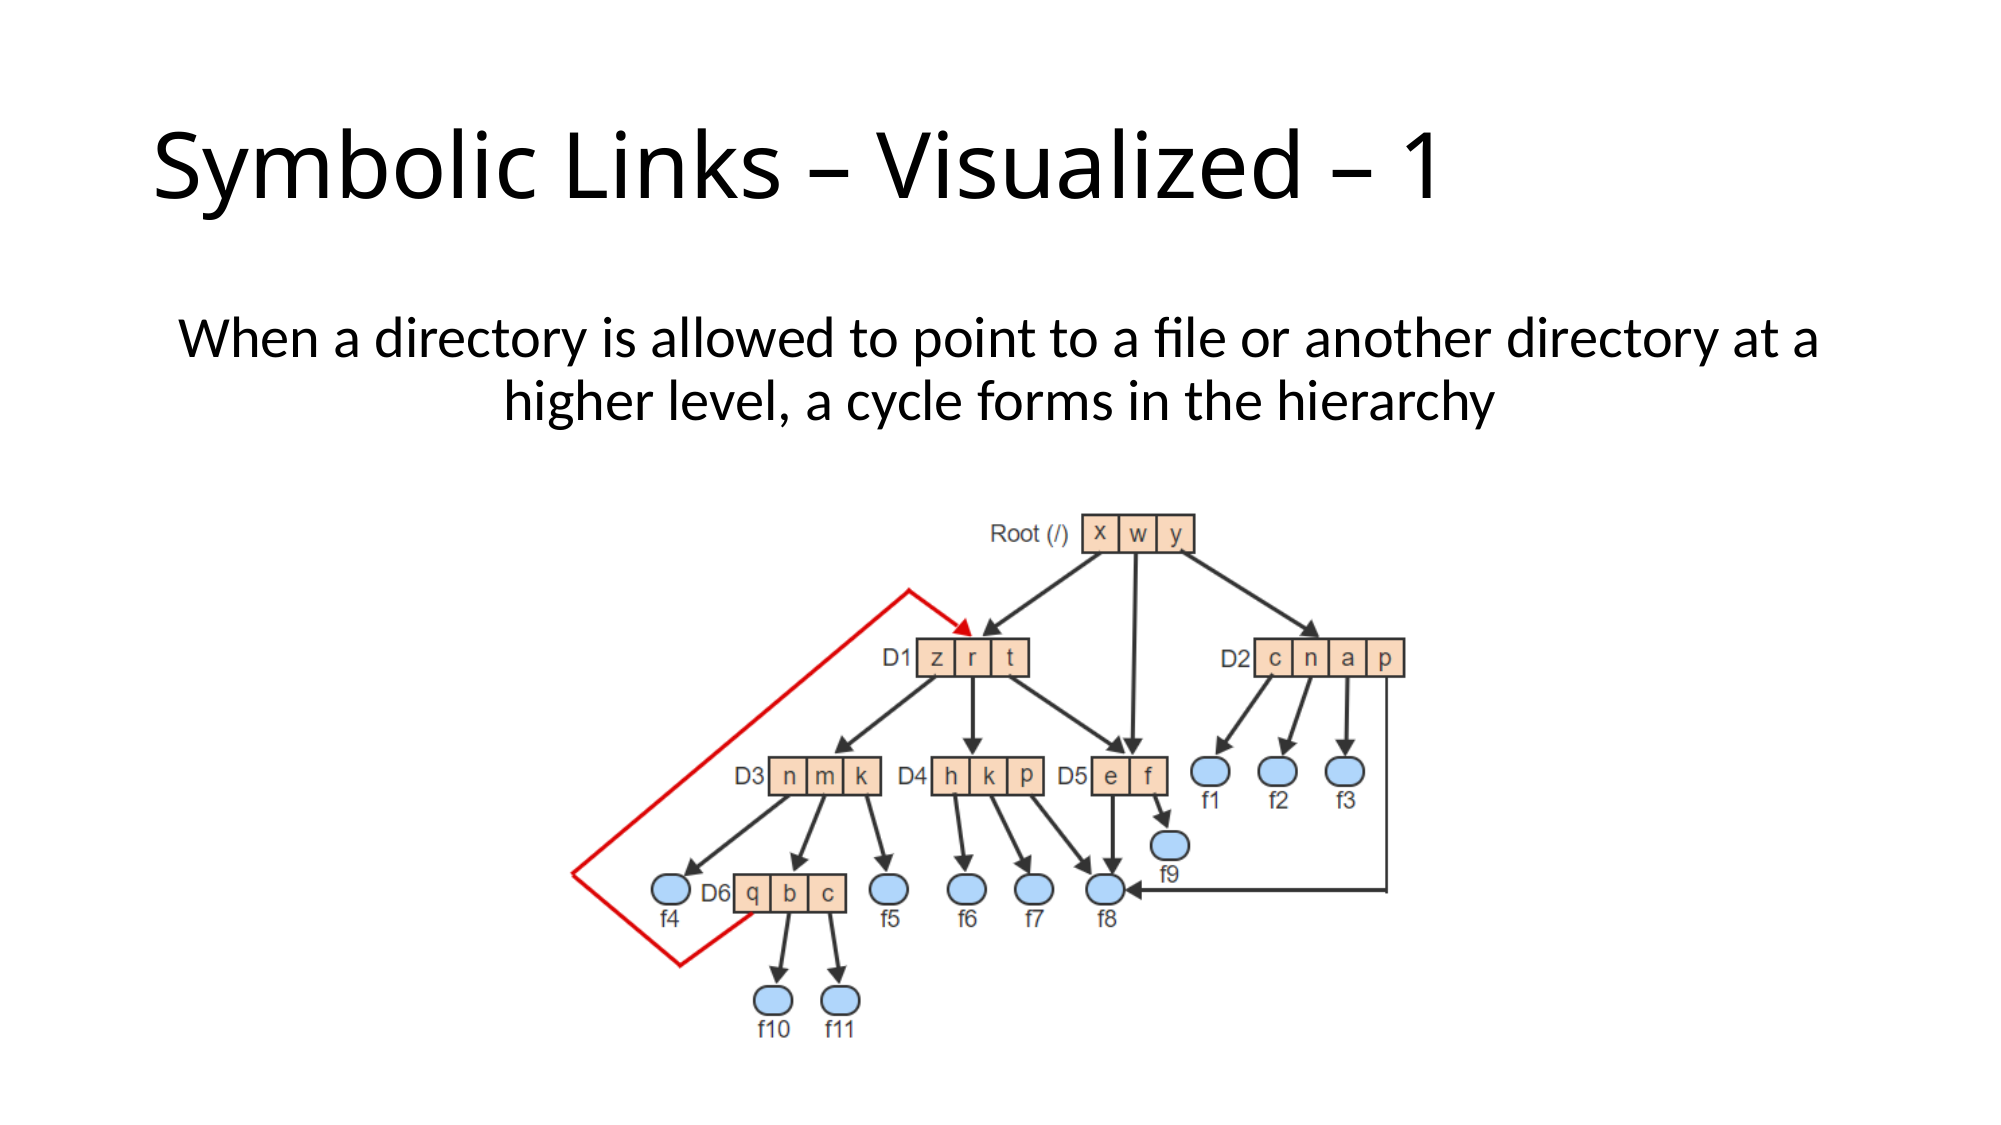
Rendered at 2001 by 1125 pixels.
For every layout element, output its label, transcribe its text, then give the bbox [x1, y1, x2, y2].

picture [550, 507, 1450, 1066]
list When a directory is allowed to point to a file or another directory at a higher level, a cycle forms in the hierarchy [137, 299, 1863, 456]
title Symbolic Links – Visualized – 1 [137, 59, 1863, 278]
